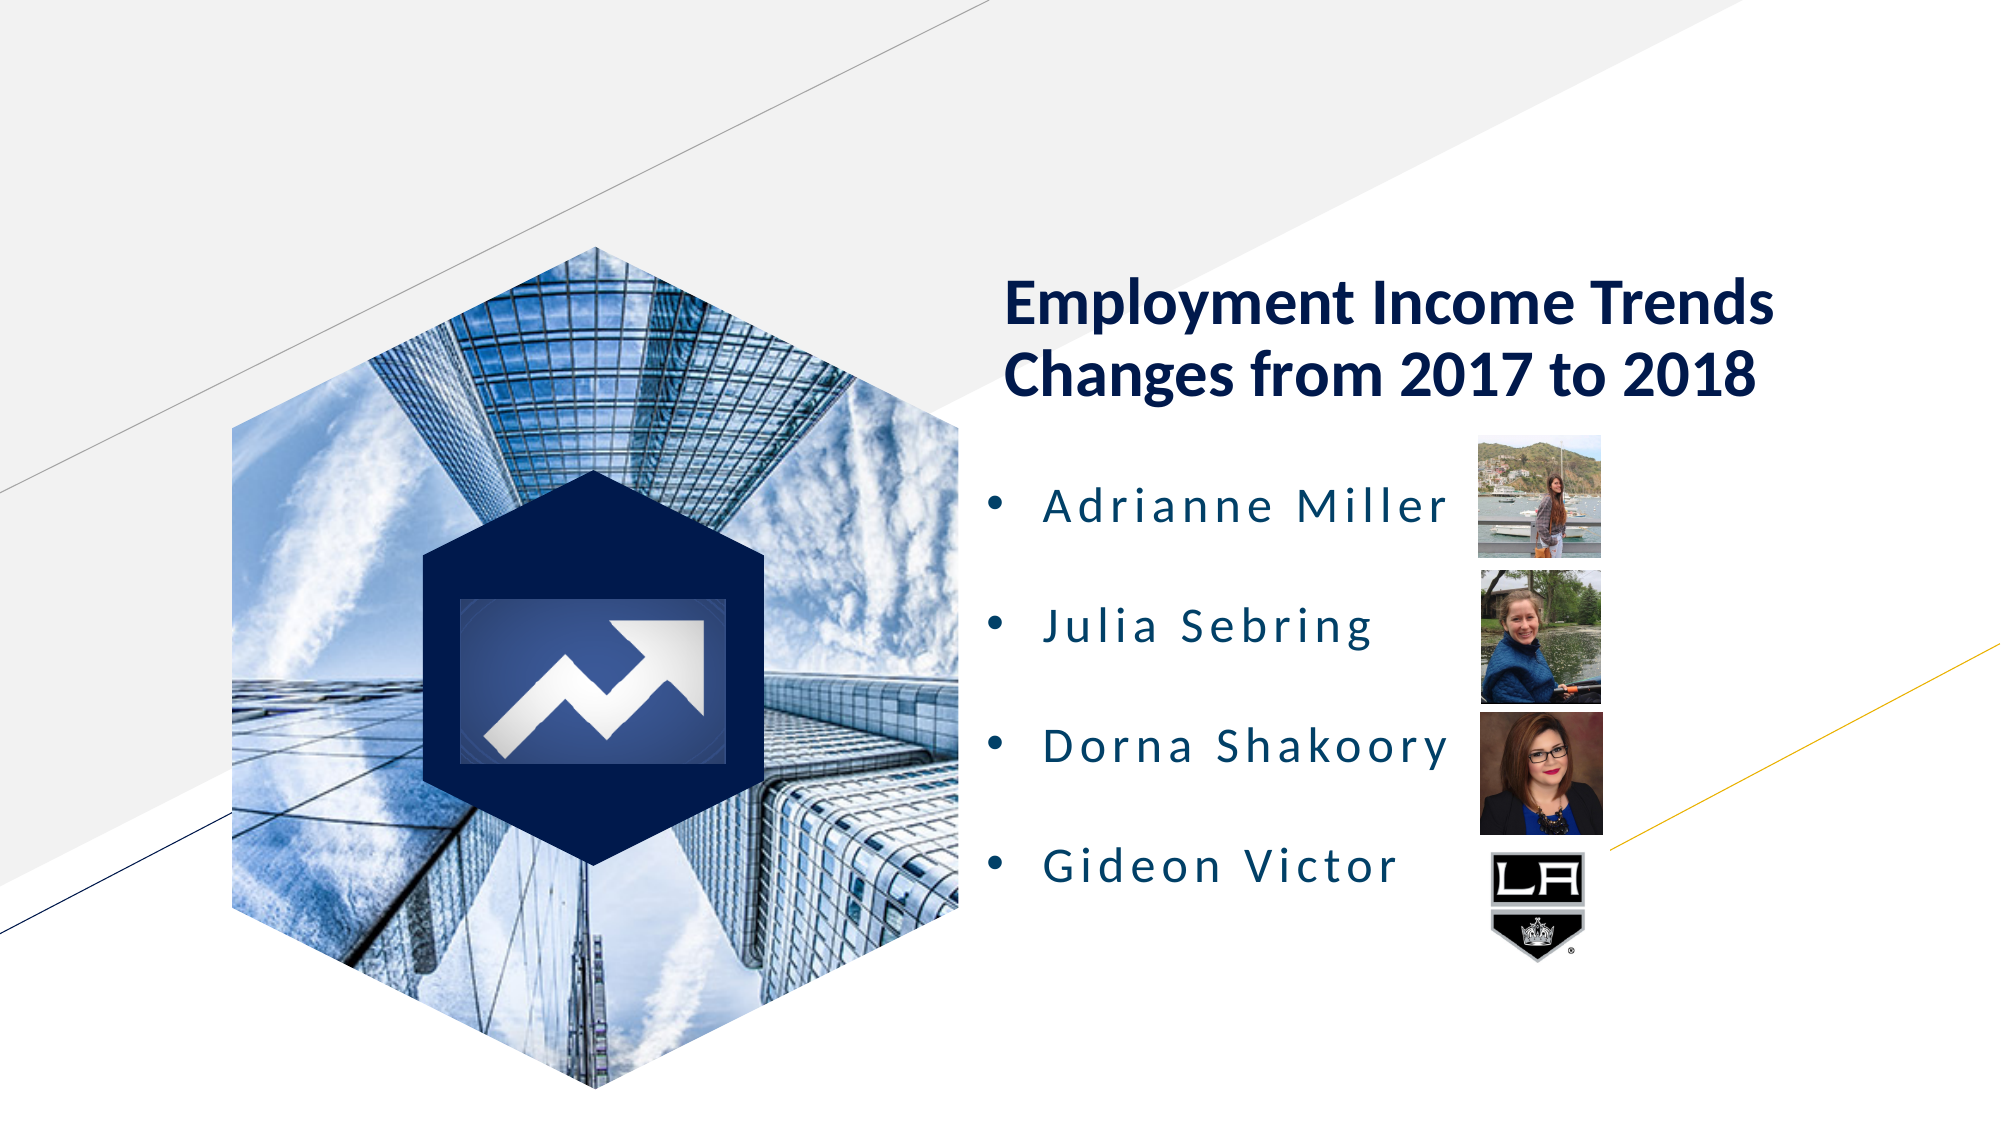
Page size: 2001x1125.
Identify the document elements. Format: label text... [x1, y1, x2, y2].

title Employment Income Trends Changes from 2017 to 2018 [989, 183, 1840, 411]
picture [1480, 712, 1603, 835]
picture [232, 246, 959, 1090]
picture [1478, 435, 1601, 558]
subtitle Adrianne Miller Julia Sebring Dorna Shakoory Gideon Victor [971, 465, 1768, 1037]
picture [1481, 570, 1601, 704]
picture [1471, 841, 1610, 972]
